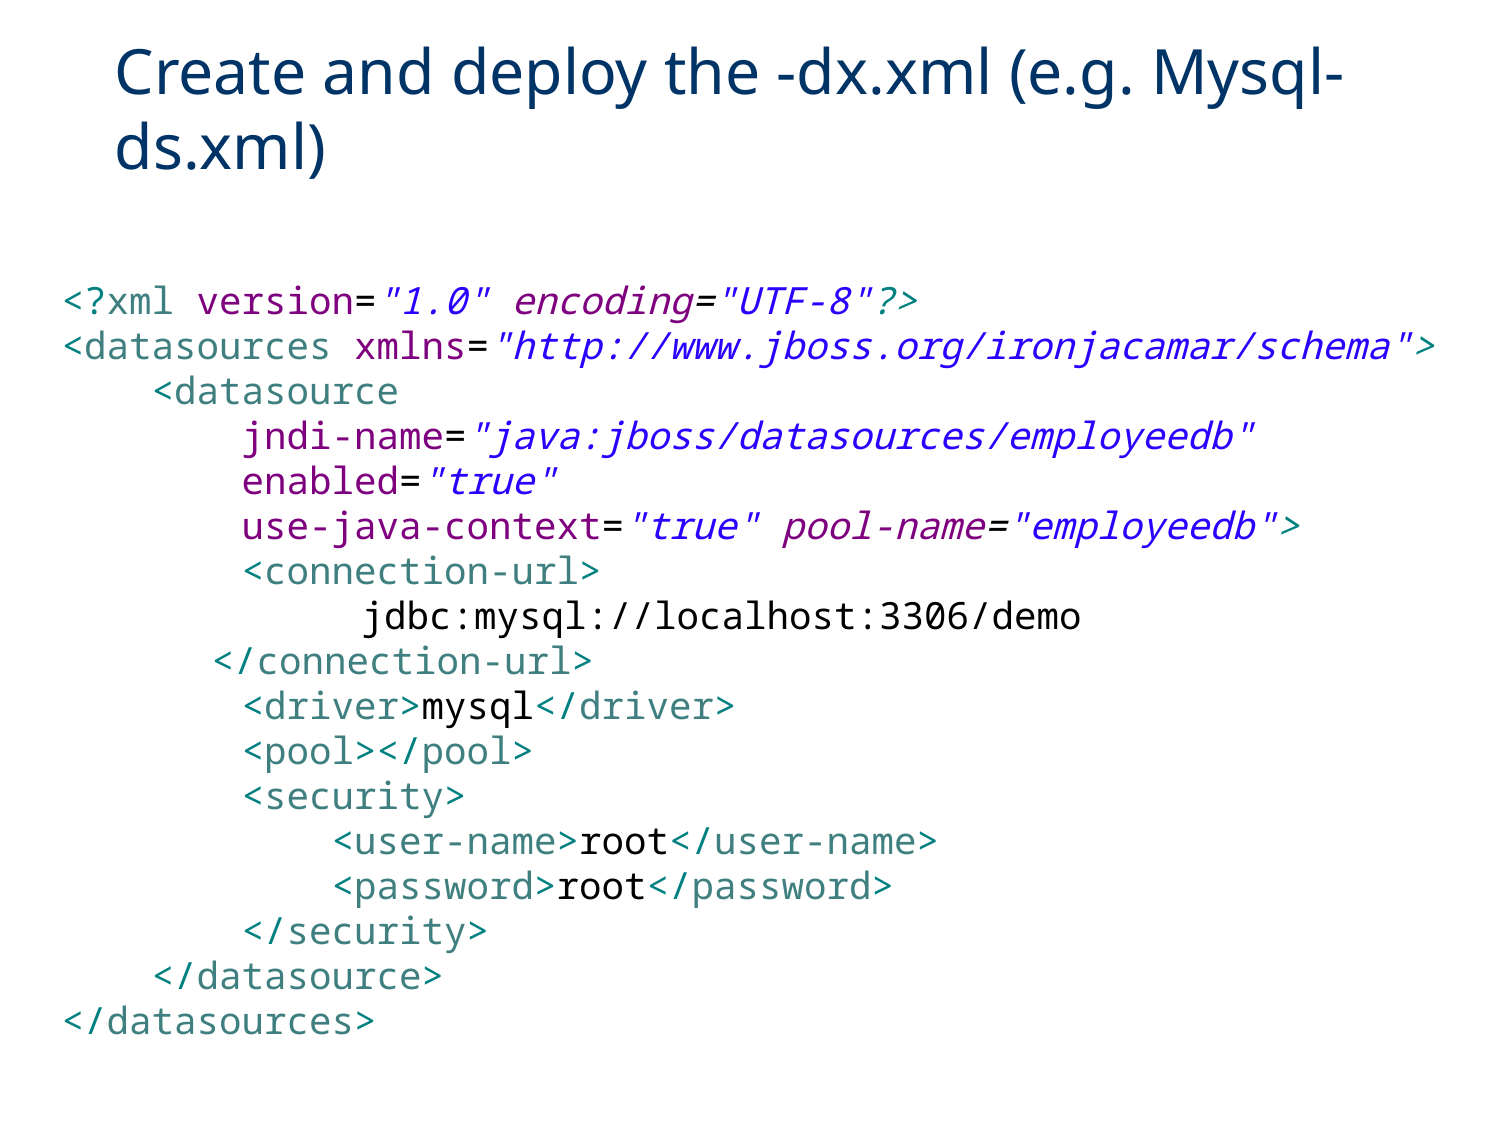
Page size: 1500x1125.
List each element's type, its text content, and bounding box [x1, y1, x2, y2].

text_box <?xml version="1.0" encoding="UTF-8"?> <datasources xmlns="http://www.jboss.org/ironjacamar/schema"> <datasource jndi-name="java:jboss/datasources/employeedb" enabled="true" use-java-context="true" pool-name="employeedb"> <connection-url> jdbc:mysql://localhost:3306/demo </connection-url> <driver>mysql</driver> <pool></pool> <security> <user-name>root</user-name> <password>root</password> </security> </datasource> </datasources> [46, 269, 1454, 1050]
title Create and deploy the -dx.xml (e.g. Mysql-ds.xml) [99, 24, 1413, 175]
